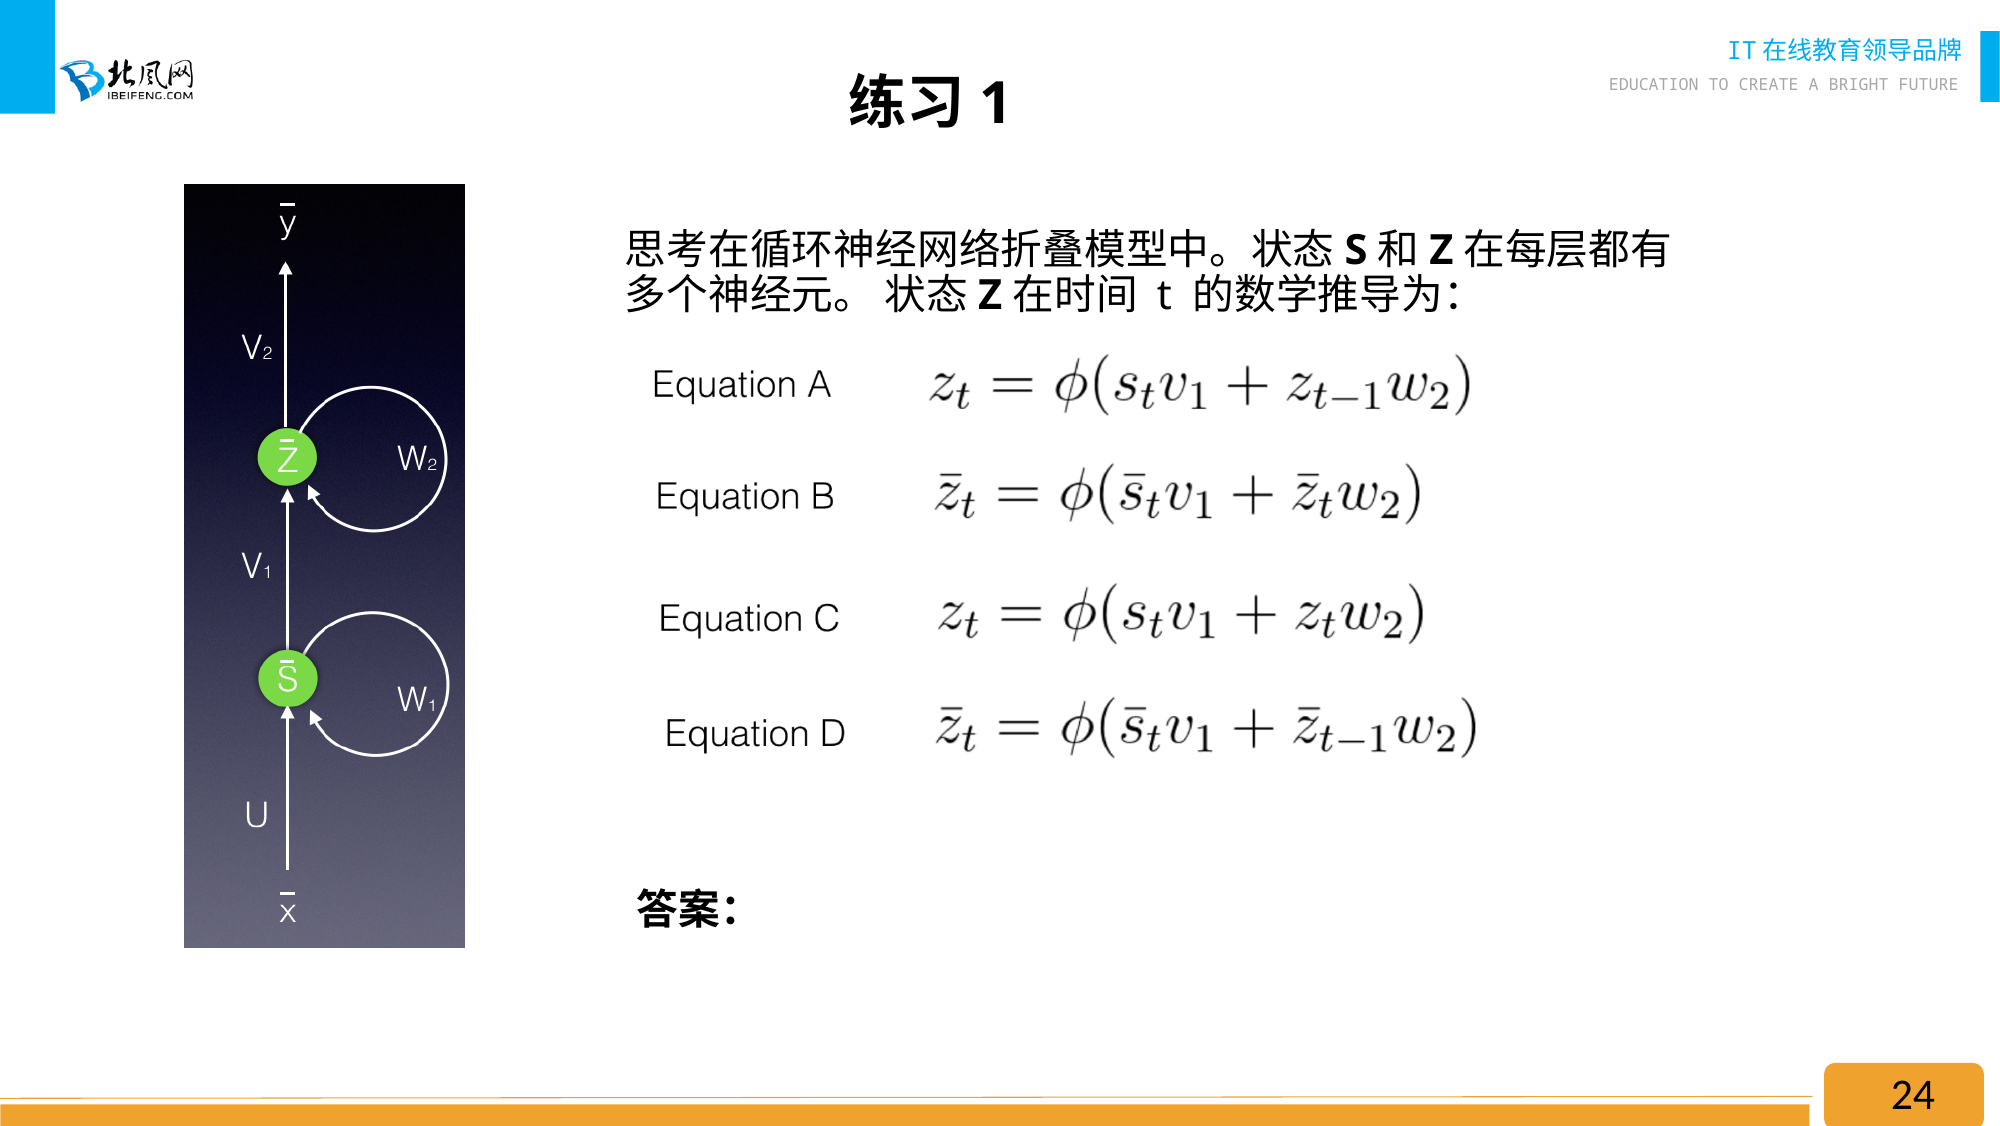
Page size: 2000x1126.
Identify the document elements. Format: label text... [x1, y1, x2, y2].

title 练习1 [255, 42, 1606, 167]
text_box 答案： [621, 834, 1733, 988]
picture [184, 184, 465, 948]
picture [633, 338, 1521, 781]
picture [56, 54, 198, 103]
text_box 思考在循环神经网络折叠模型中。状态S和Z在每层都有多个神经元。 状态Z在时间 t 的数学推导为： [609, 196, 1721, 350]
